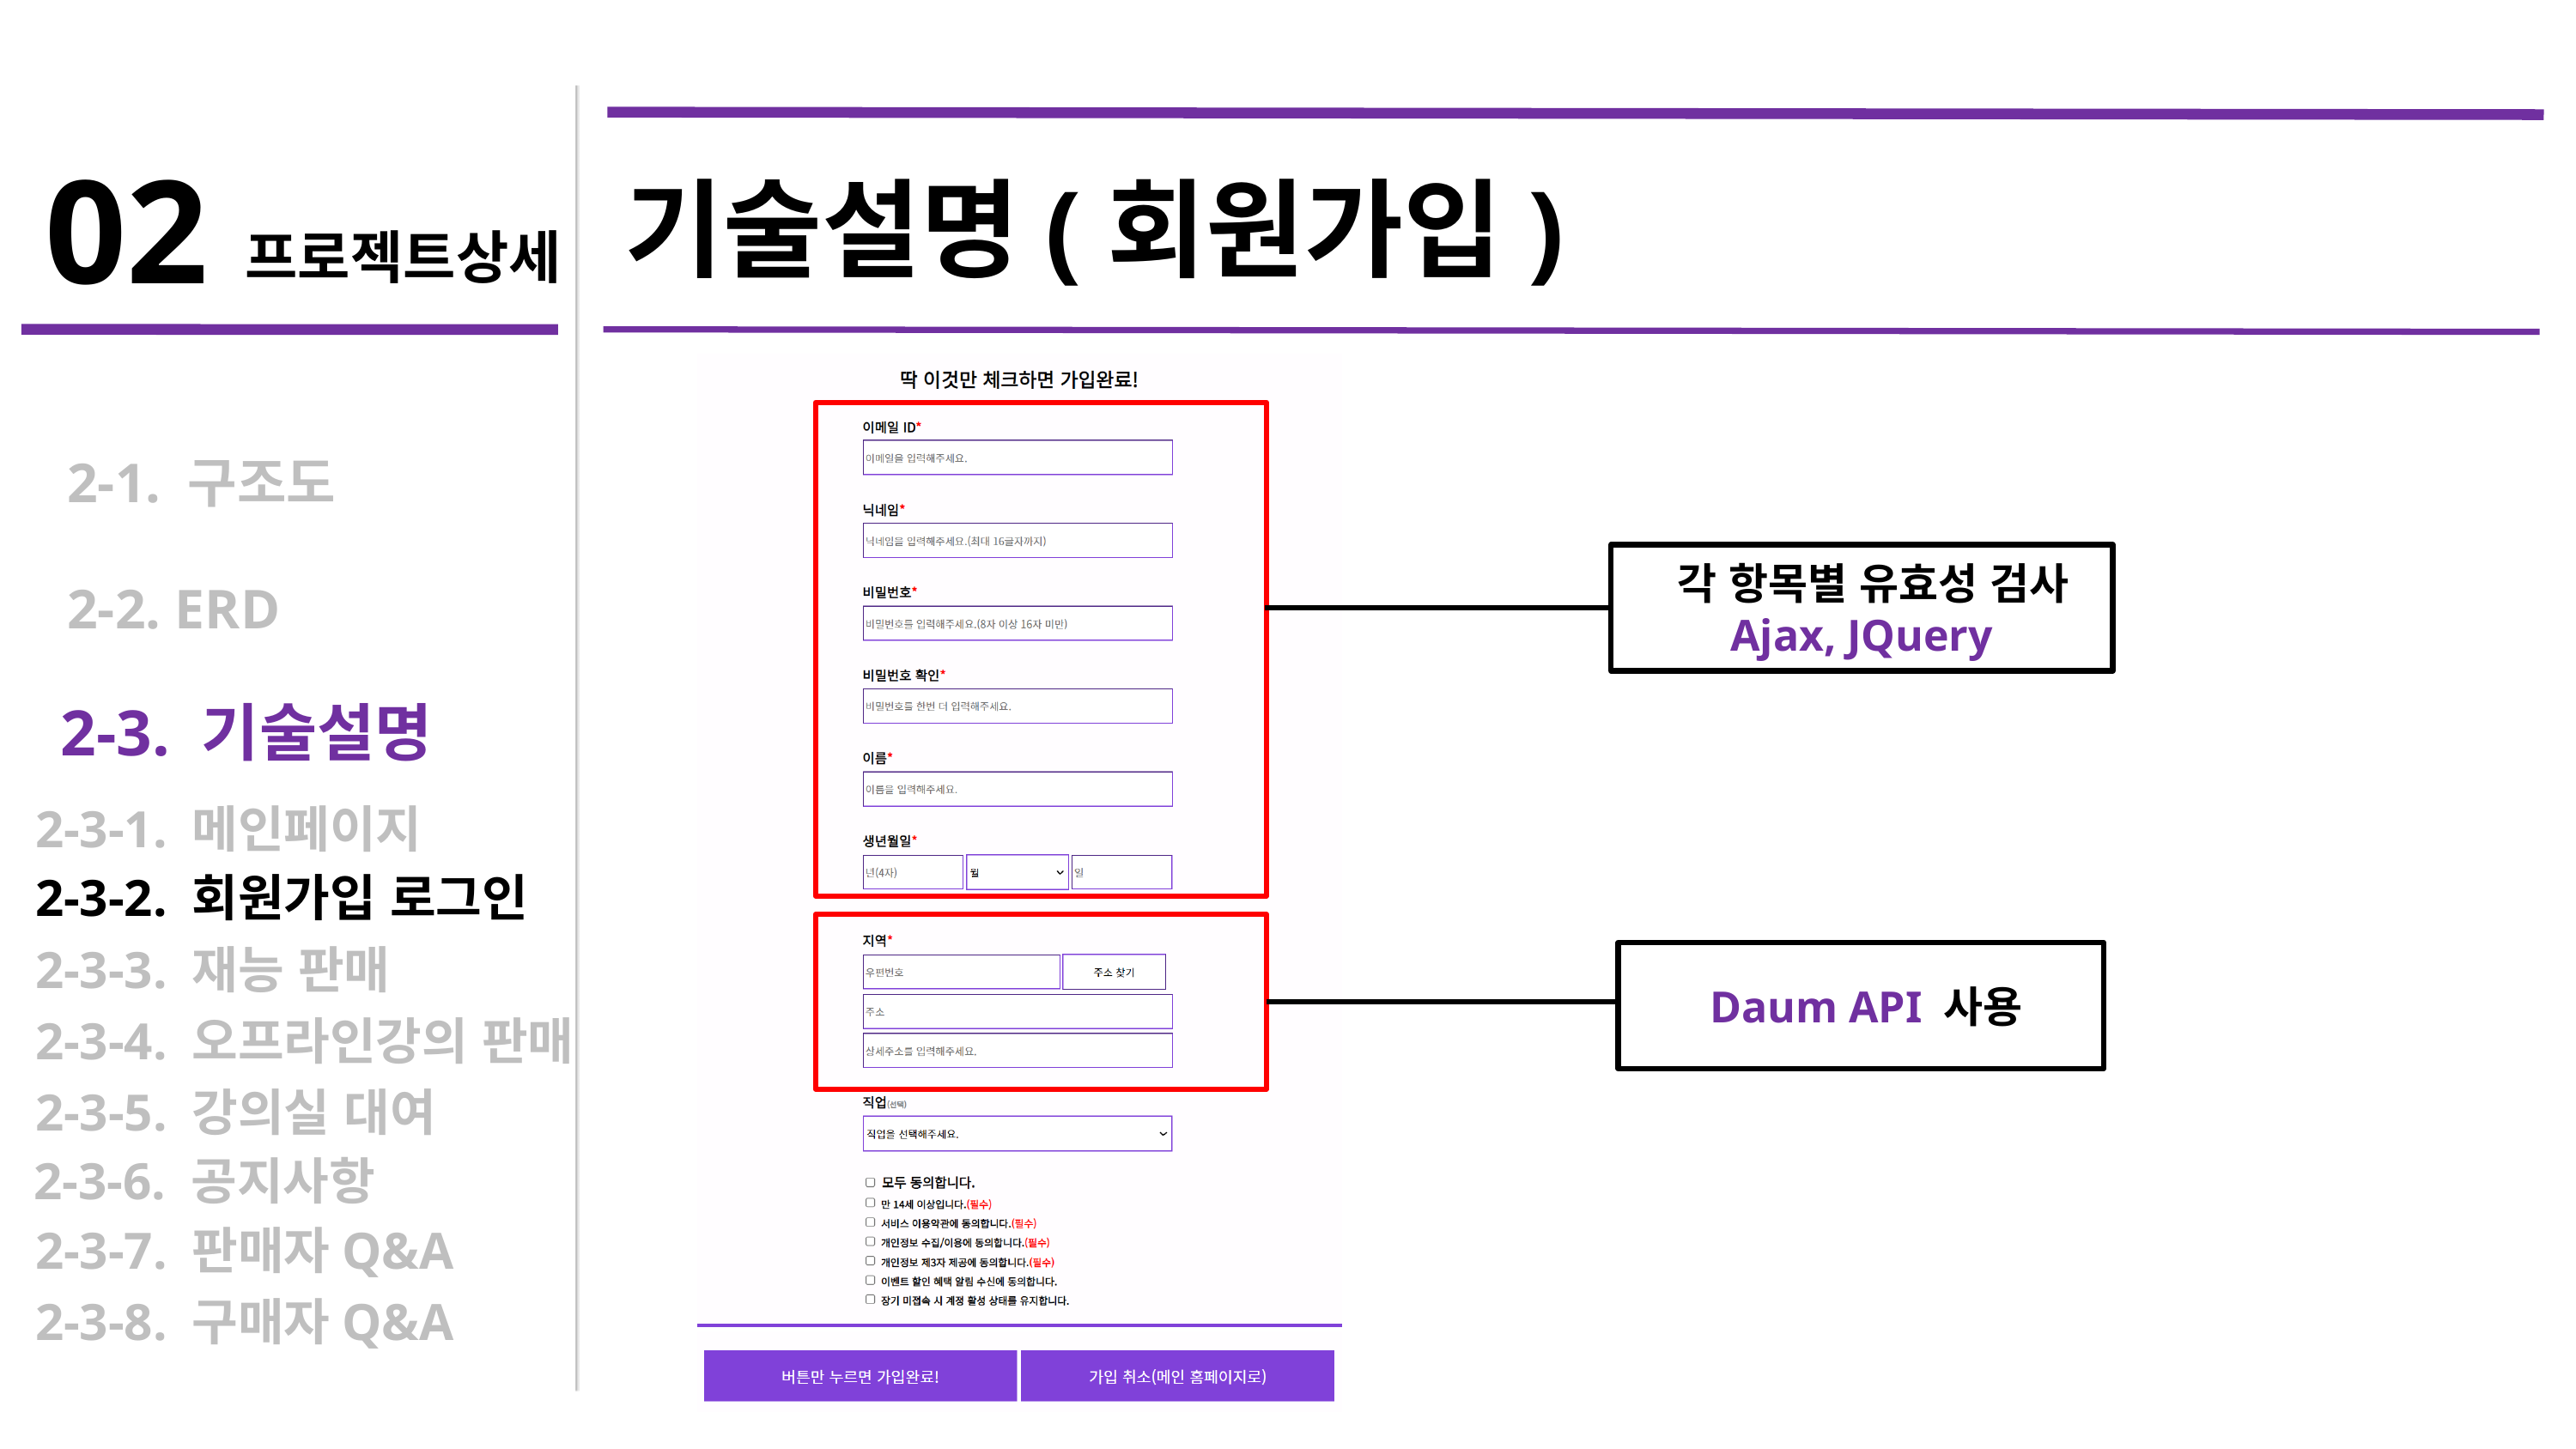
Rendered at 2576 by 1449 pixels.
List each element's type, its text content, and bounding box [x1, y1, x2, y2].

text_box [603, 329, 2540, 332]
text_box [32, 133, 683, 321]
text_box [21, 442, 650, 1358]
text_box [607, 112, 2544, 115]
text_box 각 항목별 유효성 검사 Ajax, JQuery [1611, 544, 2113, 671]
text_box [573, 85, 580, 132]
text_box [573, 328, 580, 440]
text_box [573, 1366, 580, 1391]
picture [697, 354, 1342, 1412]
text_box 기술설명(회원가입) [687, 155, 1986, 297]
text_box Daum API 사용 [1618, 942, 2104, 1069]
